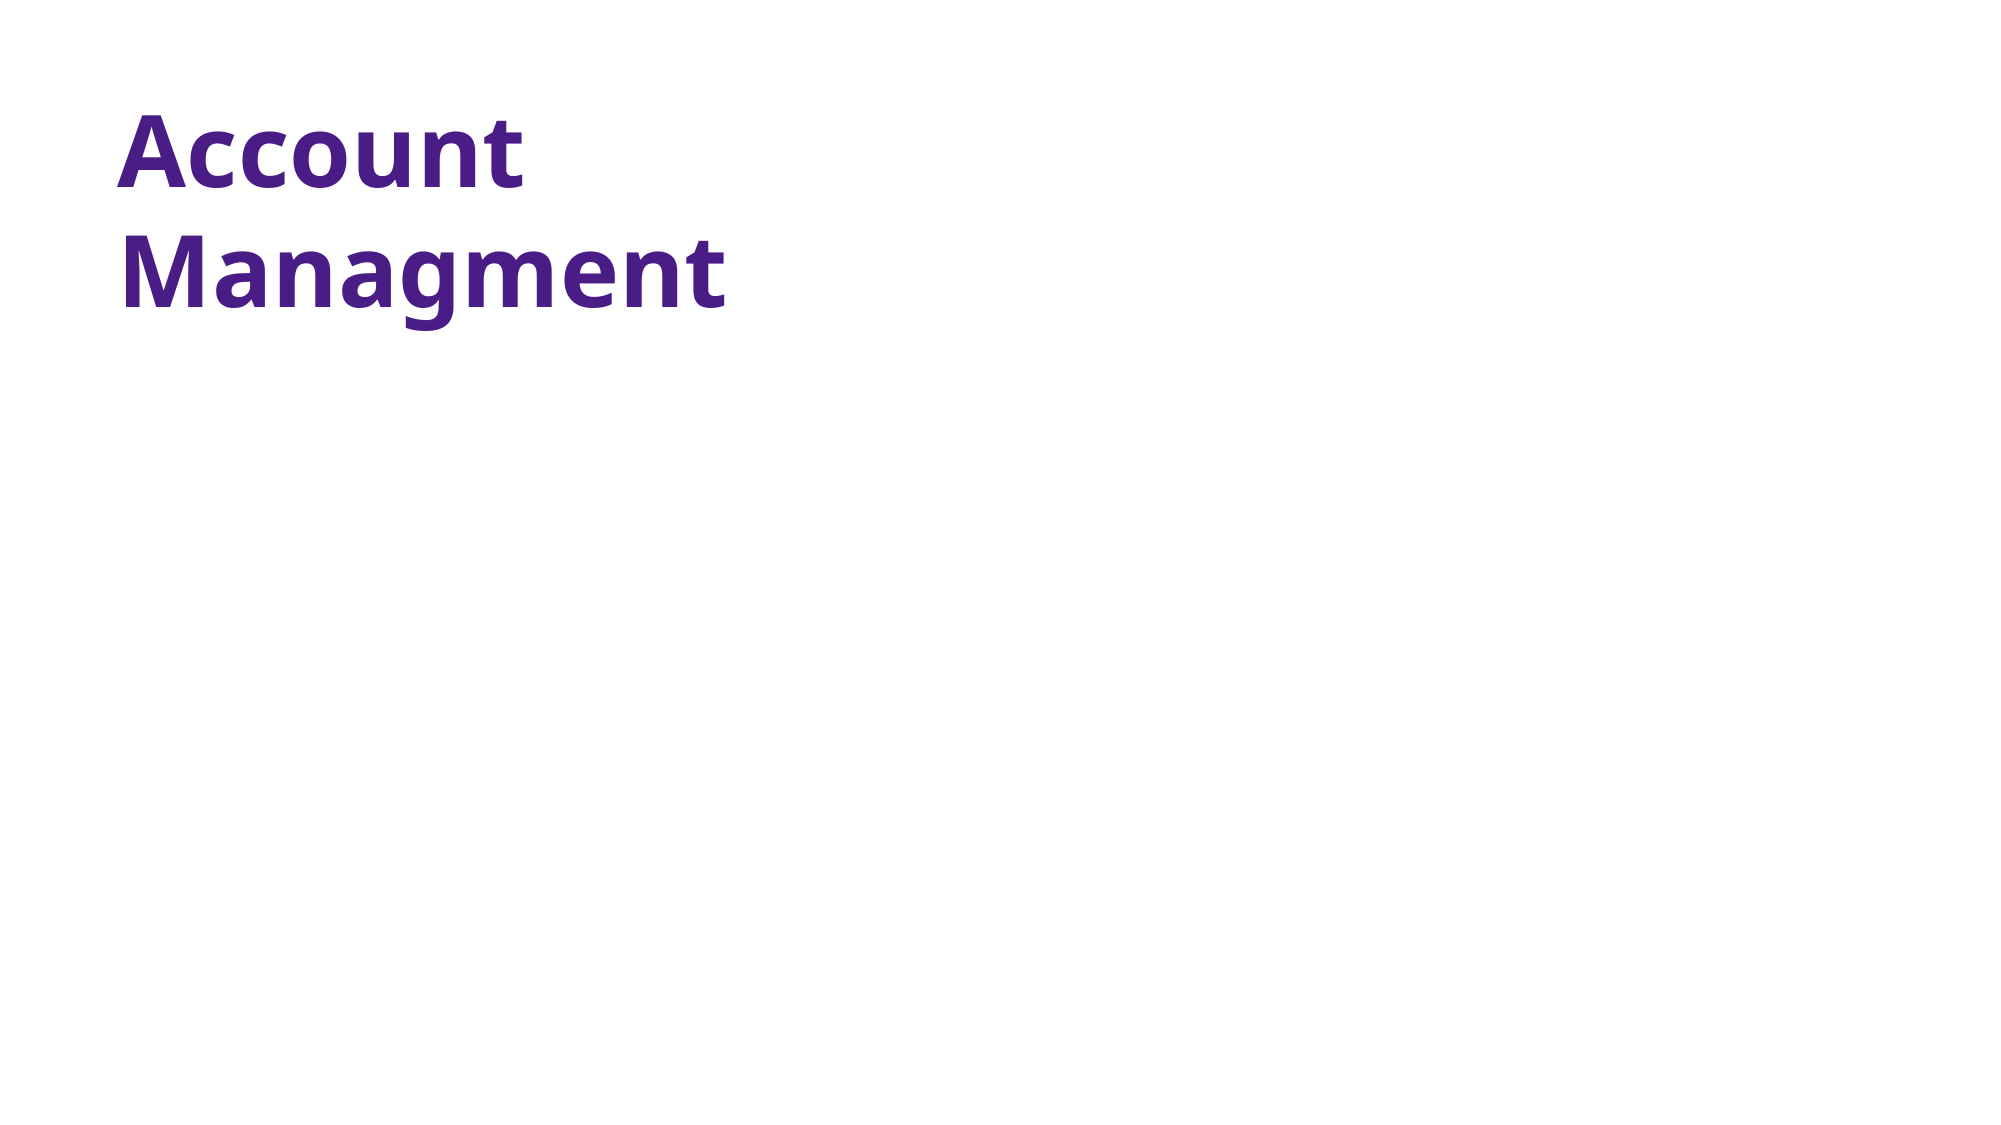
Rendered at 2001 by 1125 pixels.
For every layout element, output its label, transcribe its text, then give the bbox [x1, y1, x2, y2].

text_box Account Managment [103, 80, 1094, 336]
